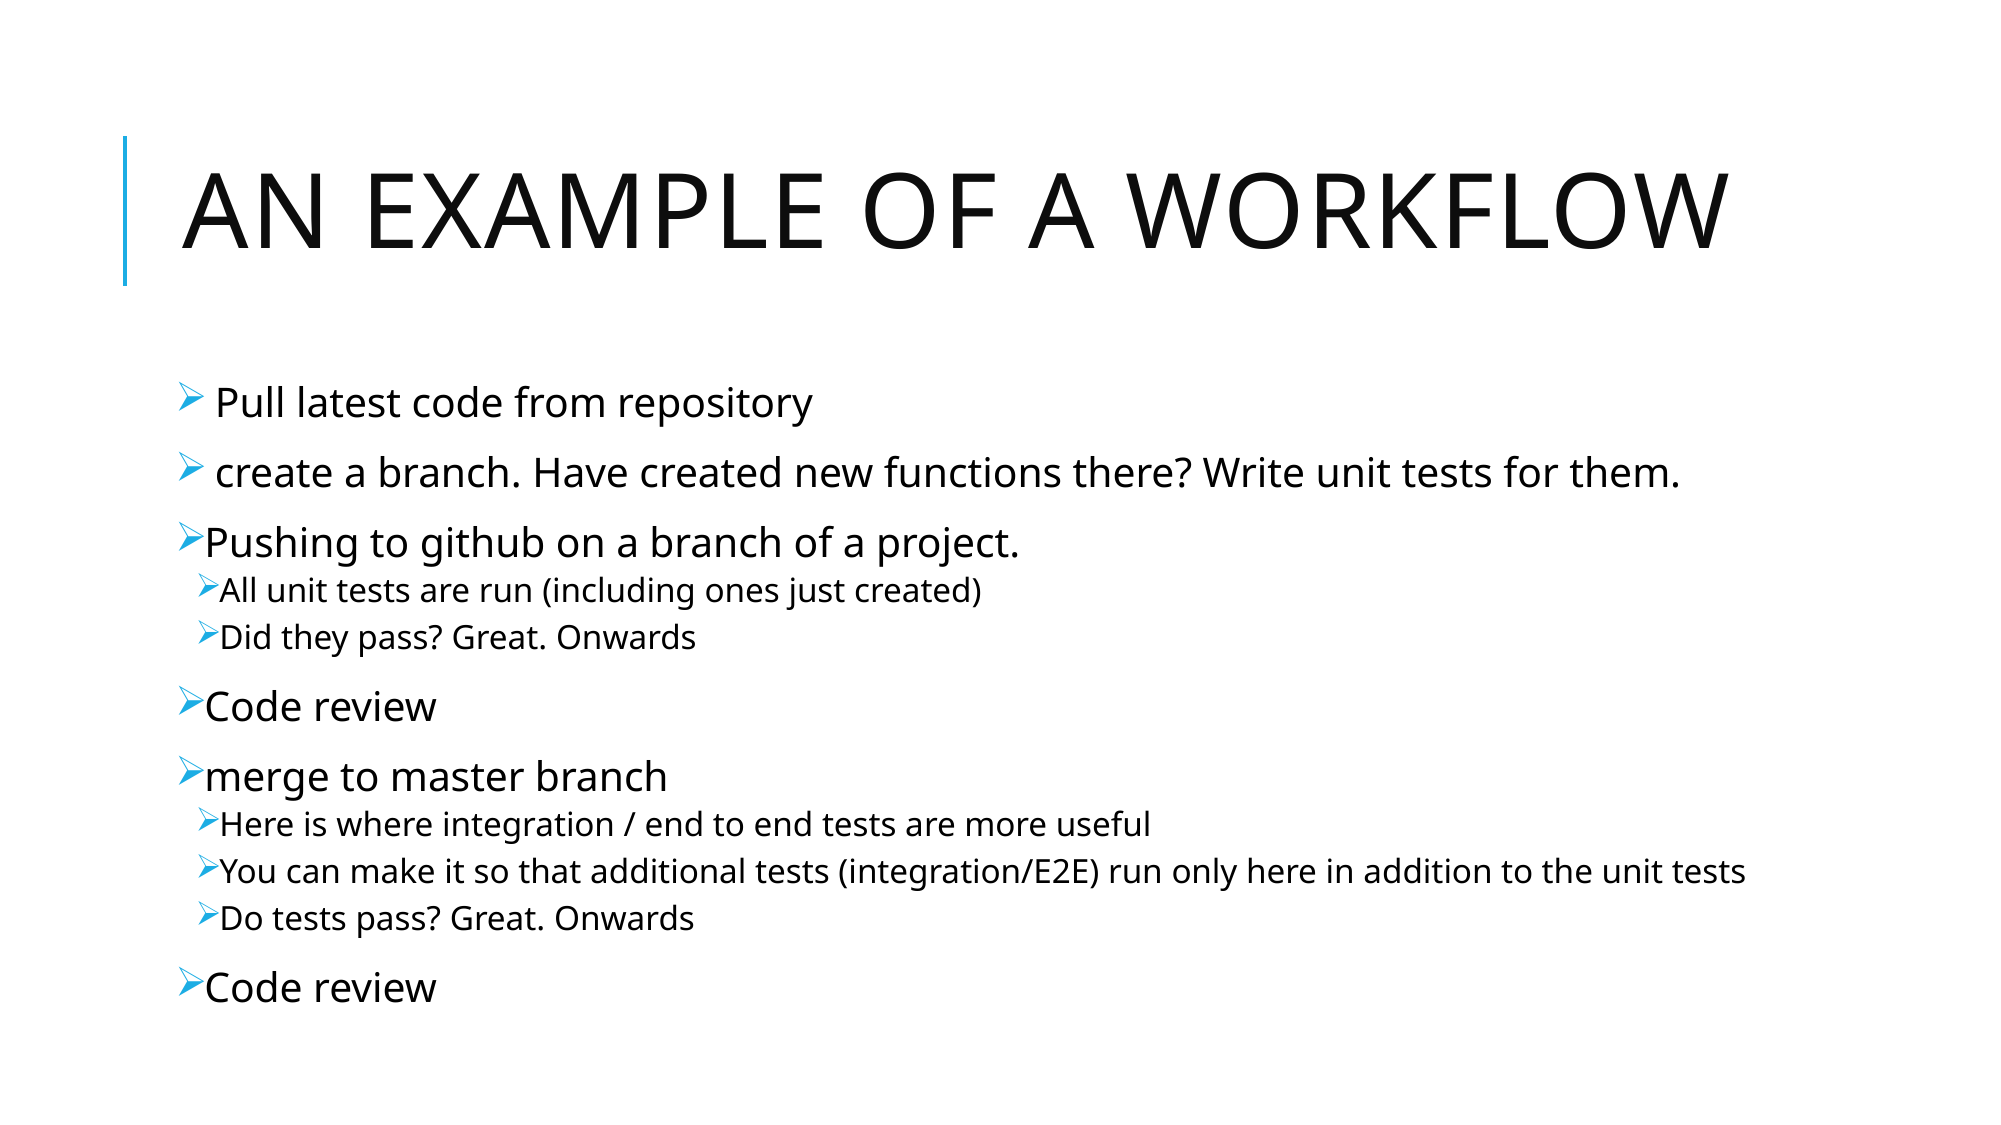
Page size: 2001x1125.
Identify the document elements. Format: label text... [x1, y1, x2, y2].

title An example of a workflow [168, 96, 1763, 342]
list Pull latest code from repository create a branch. Have created new functions there? Write unit tests for them. Pushing to github on a branch of a project. All unit tests are run (including ones just created) Did they pass? Great. Onwards Code review merge to master branch Here is where integration / end to end tests are more useful You can make it so that additional tests (integration/E2E) run only here in addition to the unit tests Do tests pass? Great. Onwards Code review [168, 375, 1763, 1035]
